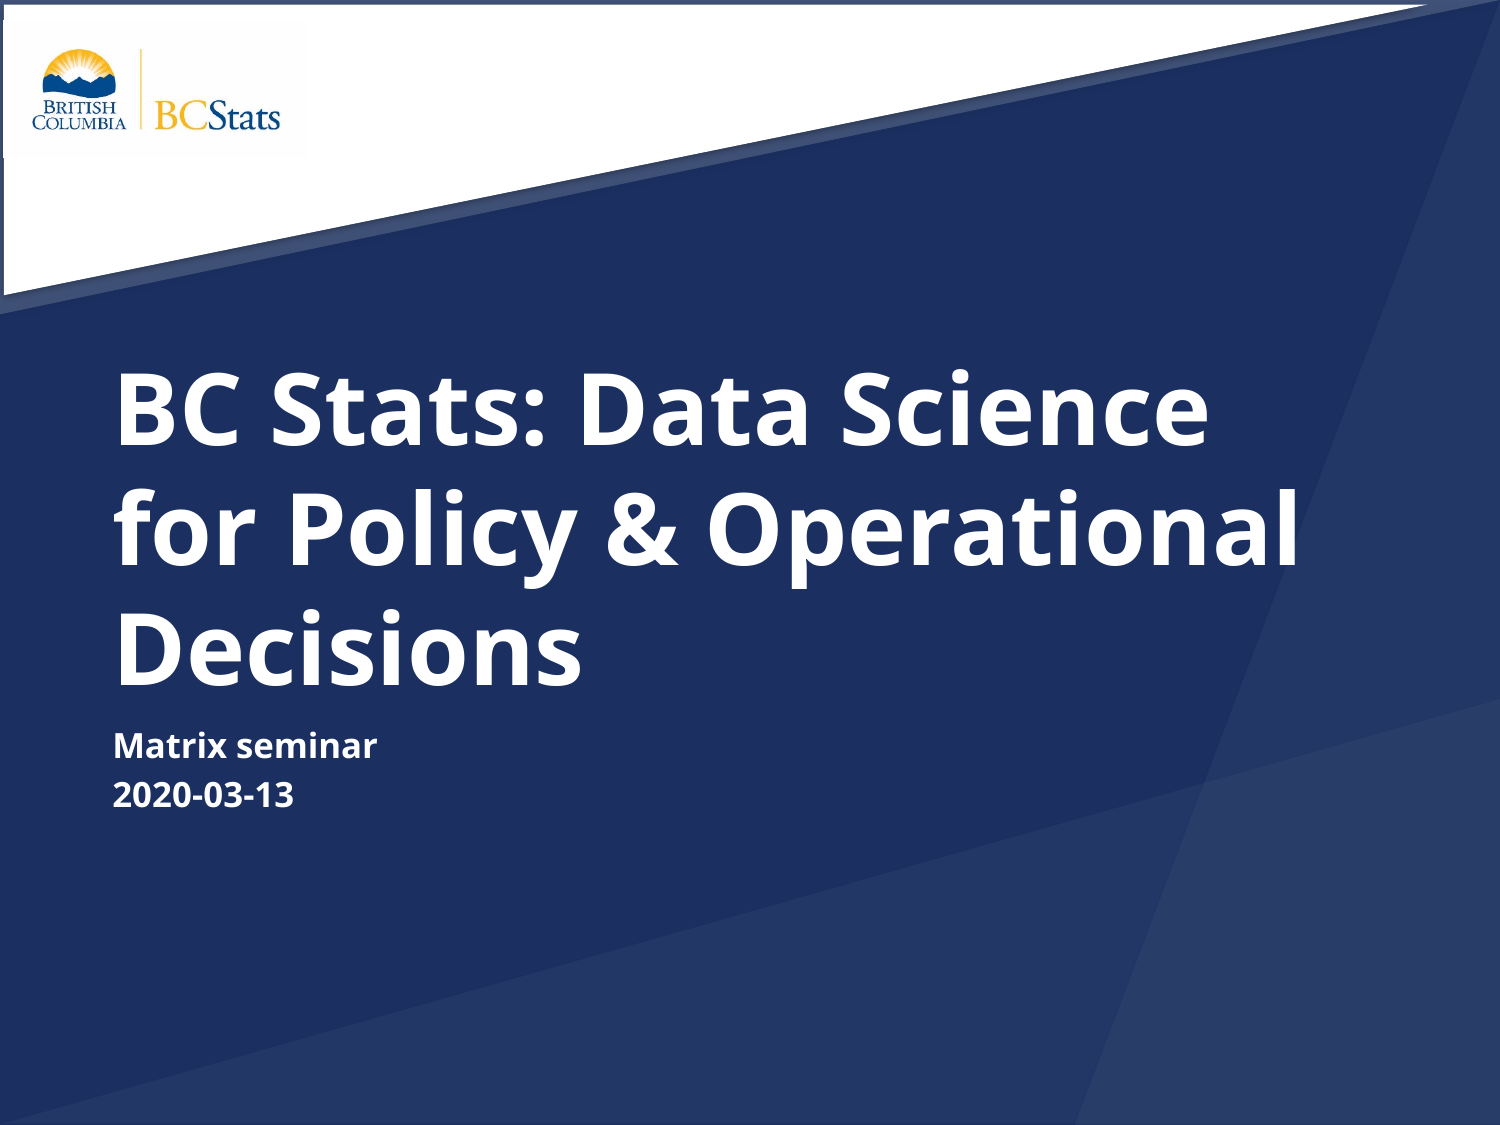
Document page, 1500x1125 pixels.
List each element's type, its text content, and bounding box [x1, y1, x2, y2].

list Matrix seminar 2020-03-13 [112, 716, 1199, 823]
title BC Stats: Data Science for Policy & Operational Decisions [112, 338, 1388, 717]
picture [3, 20, 308, 158]
